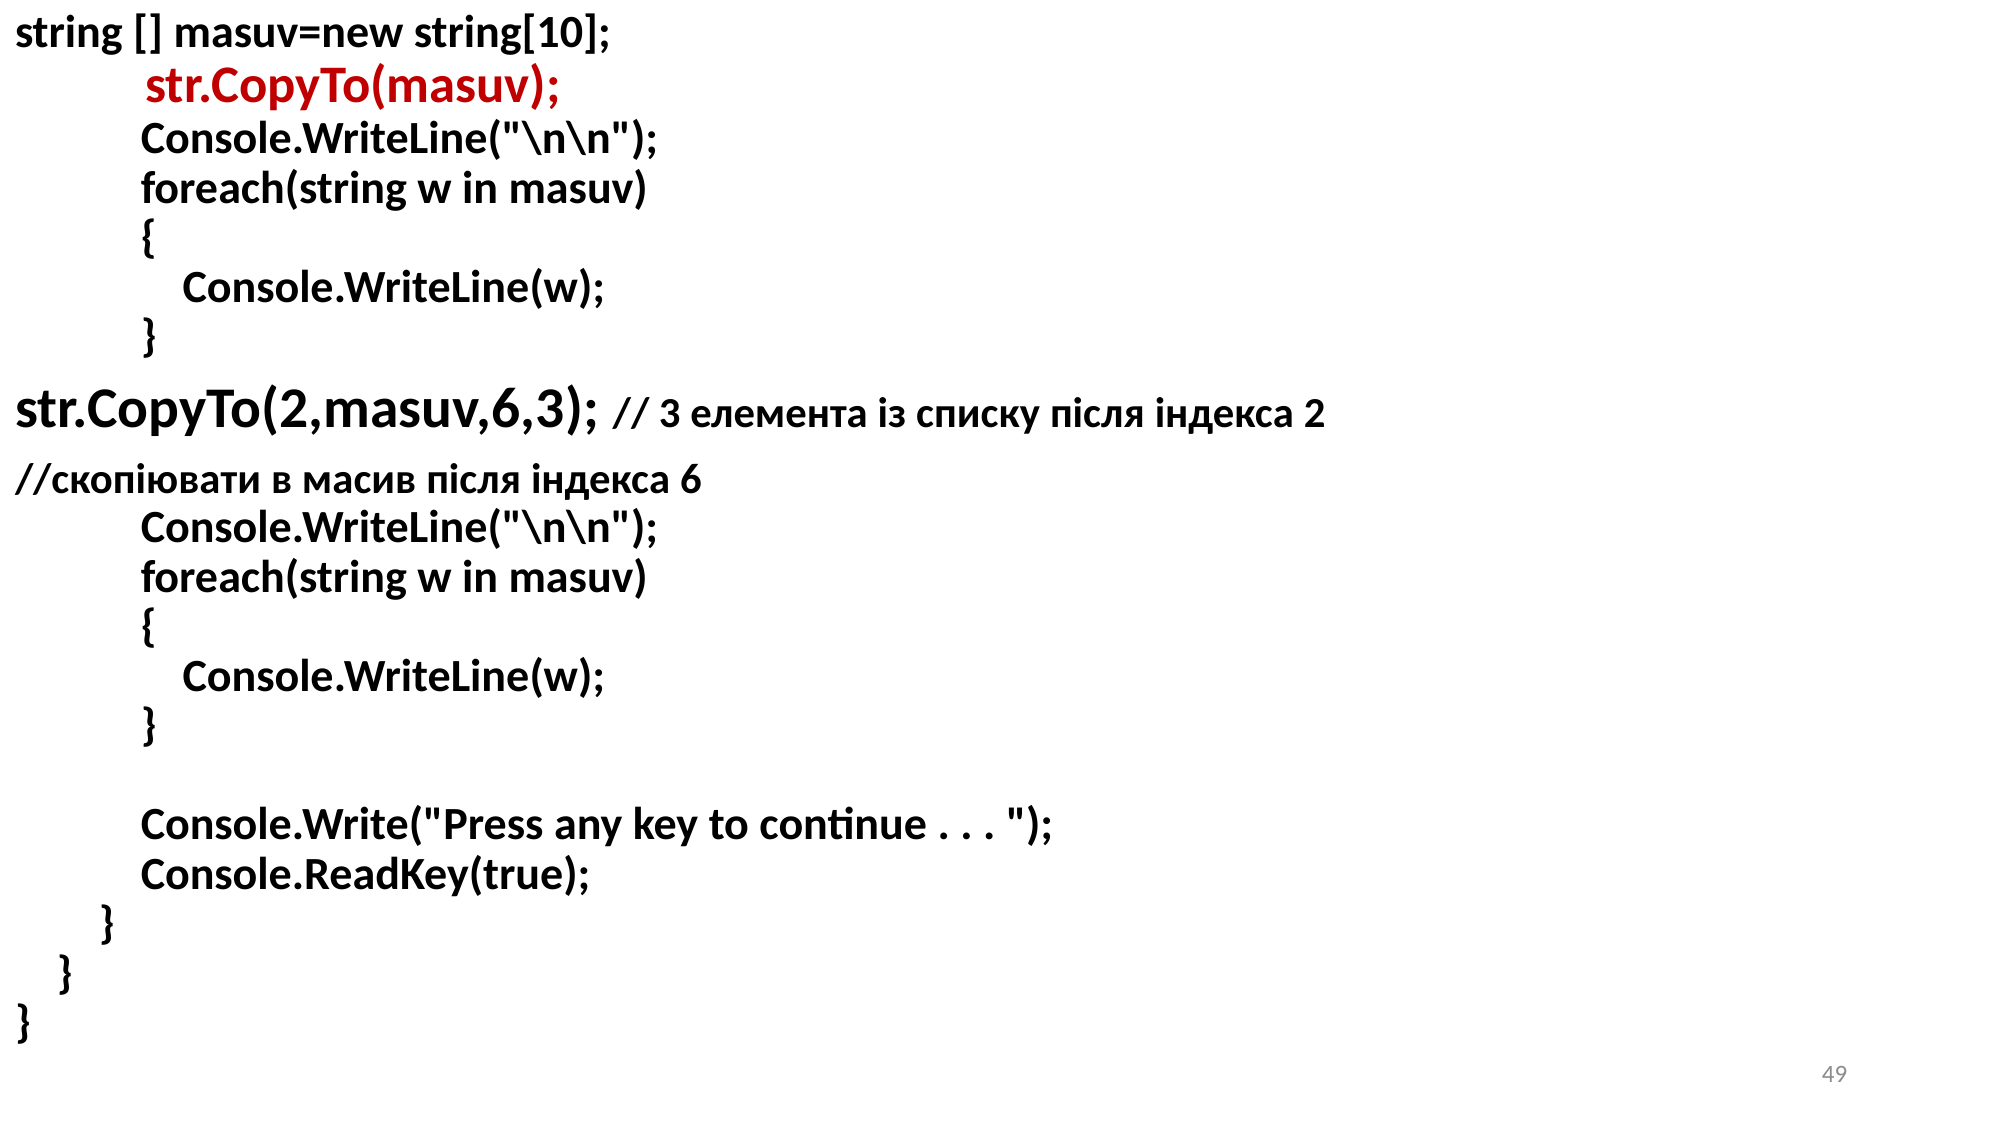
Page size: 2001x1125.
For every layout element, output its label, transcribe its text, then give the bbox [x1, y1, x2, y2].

slide_number 49 [1412, 1042, 1863, 1103]
list string [] masuv=new string[10]; str.CopyTo(masuv); Console.WriteLine("\n\n"); foreach(string w in masuv) { Console.WriteLine(w); } str.CopyTo(2,masuv,6,3); // 3 елемента із списку після індекса 2 //скопіювати в масив після індекса 6 Console.WriteLine("\n\n"); foreach(string w in masuv) { Console.WriteLine(w); } Console.Write("Press any key to continue . . . "); Console.ReadKey(true); } } } [0, 0, 2000, 1125]
